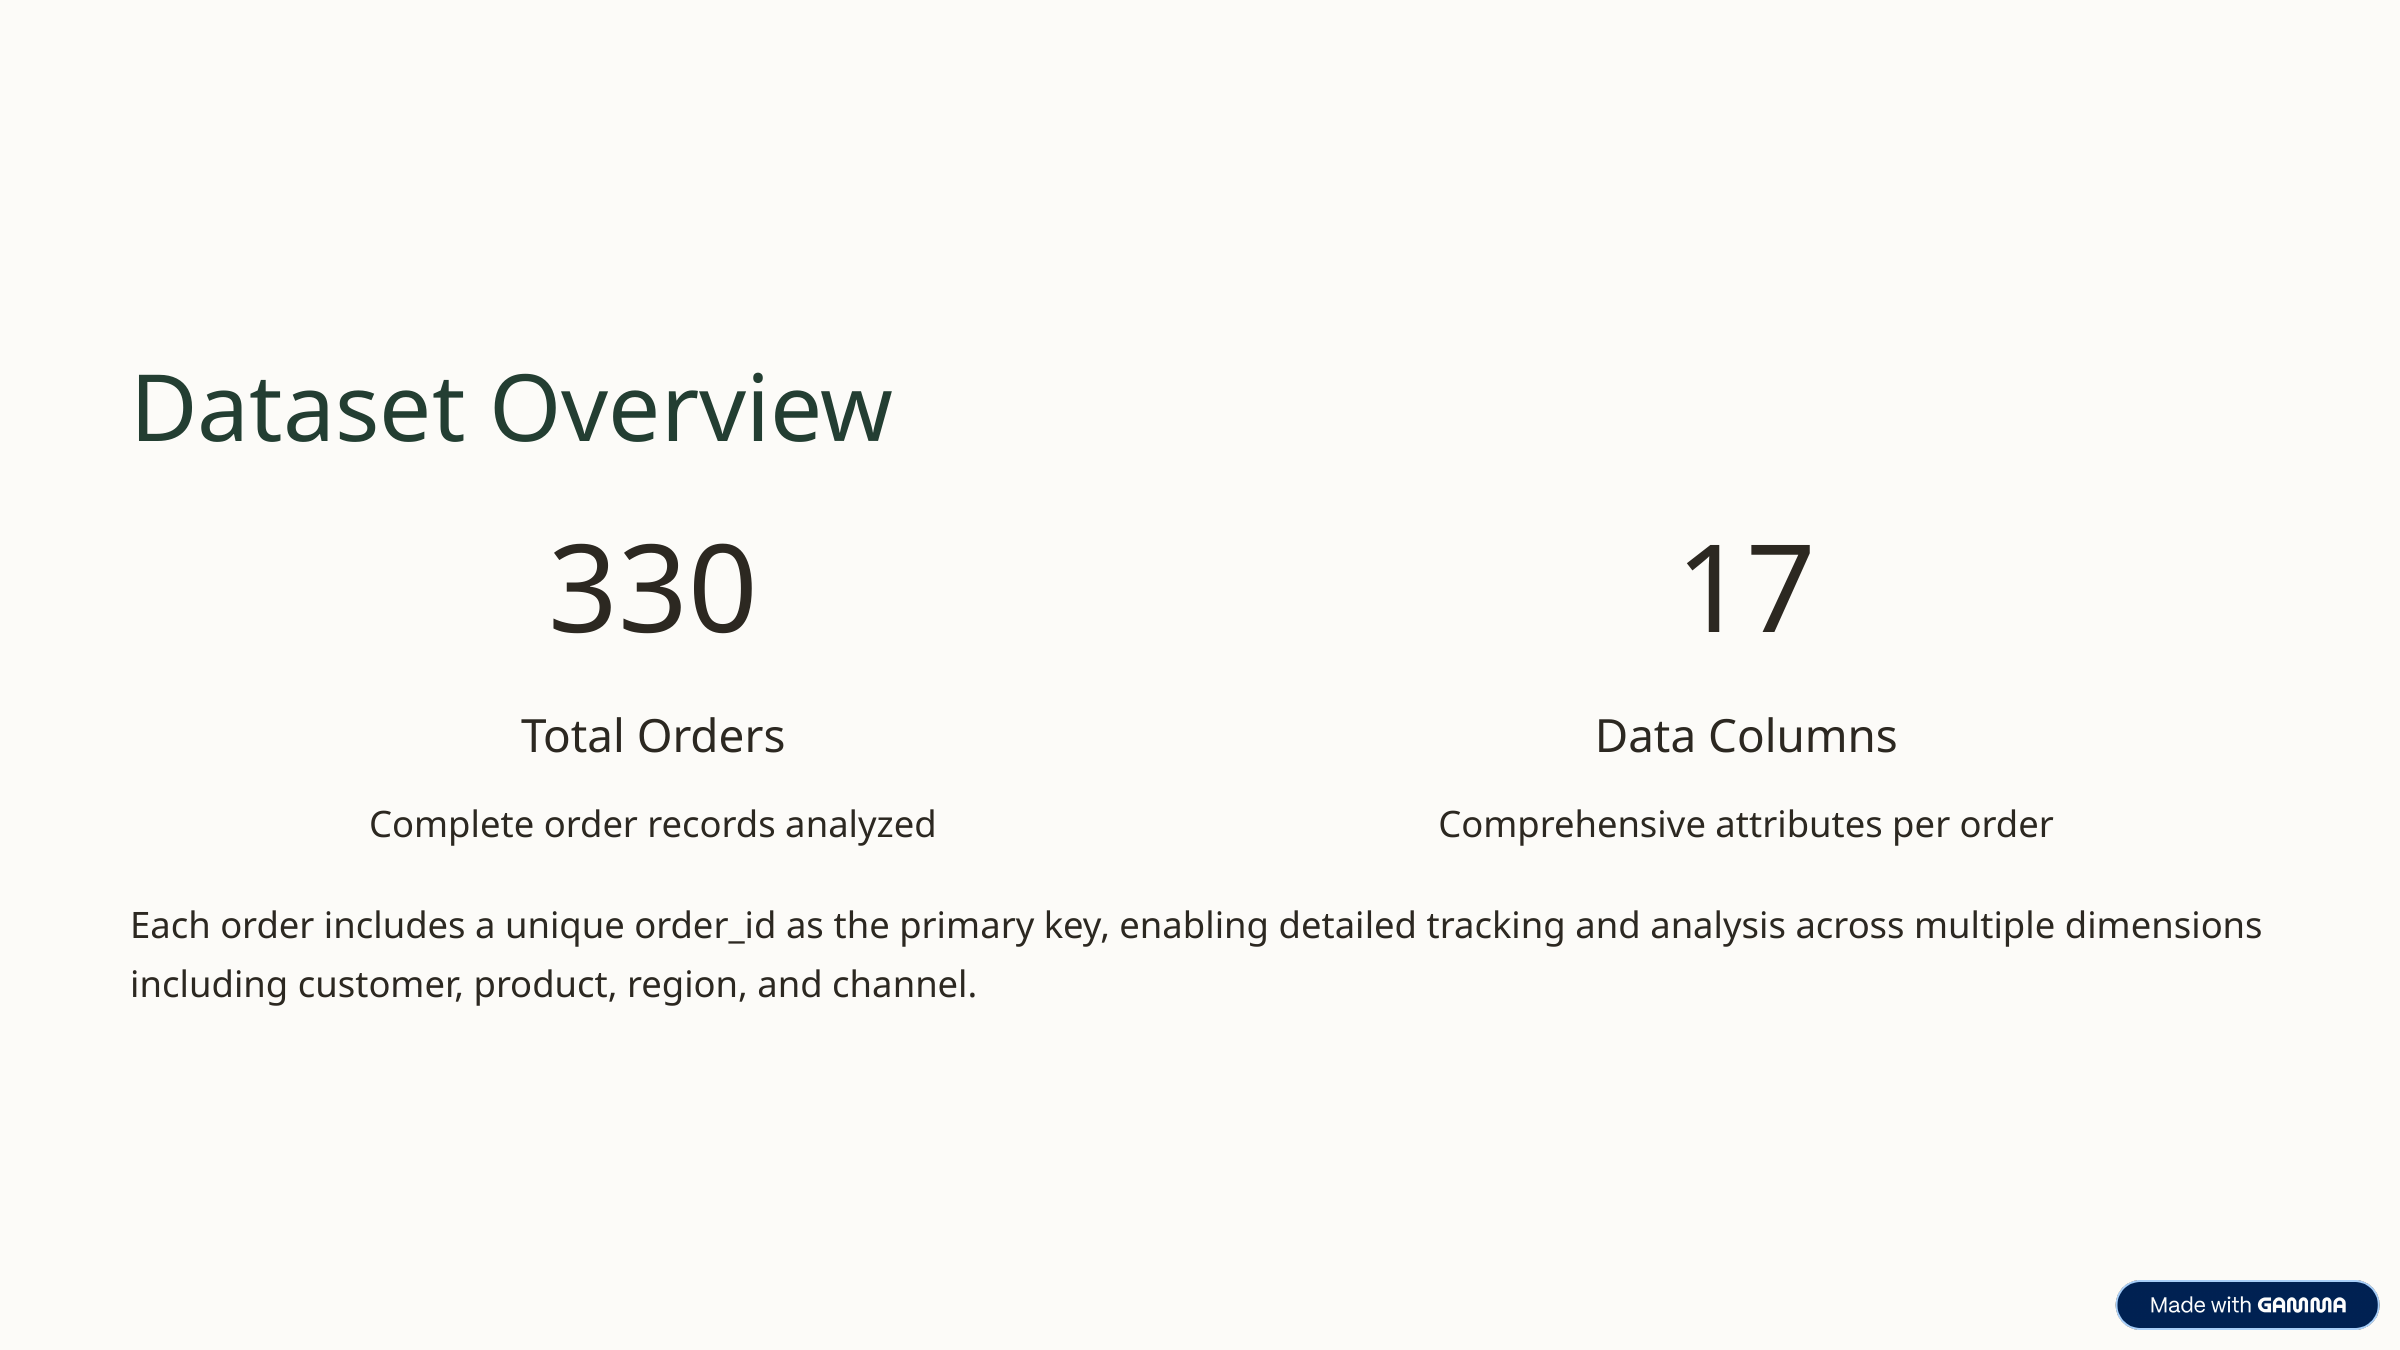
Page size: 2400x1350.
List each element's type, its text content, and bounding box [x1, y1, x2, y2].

text_box Complete order records analyzed [130, 784, 1177, 845]
text_box Each order includes a unique order_id as the primary key, enabling detailed tracking and analysis across multiple dimensions including customer, product, region, and channel. [130, 886, 2270, 1006]
text_box Total Orders [420, 704, 886, 763]
text_box Dataset Overview [130, 344, 1061, 461]
text_box 17 [1223, 535, 2270, 658]
picture [2106, 1271, 2389, 1339]
text_box Comprehensive attributes per order [1223, 784, 2270, 845]
text_box 330 [130, 535, 1177, 658]
text_box Data Columns [1513, 704, 1979, 763]
